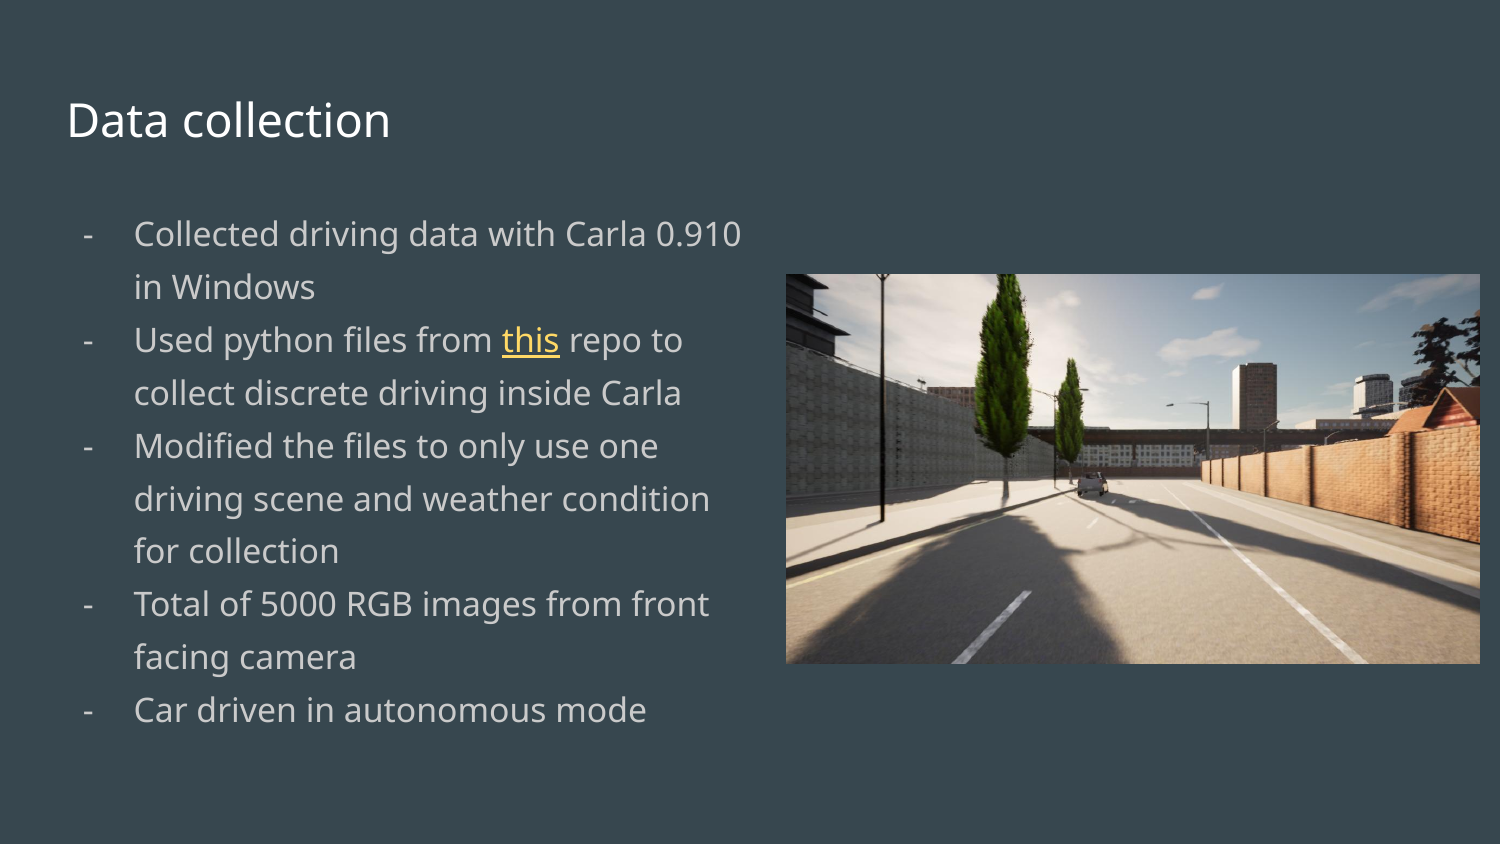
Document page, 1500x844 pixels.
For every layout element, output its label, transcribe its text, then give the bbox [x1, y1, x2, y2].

title Data collection [51, 72, 1449, 167]
list Collected driving data with Carla 0.910 in Windows Used python files from this repo to collect discrete driving inside Carla Modified the files to only use one driving scene and weather condition for collection Total of 5000 RGB images from front facing camera Car driven in autonomous mode [51, 189, 778, 750]
picture [786, 274, 1480, 665]
